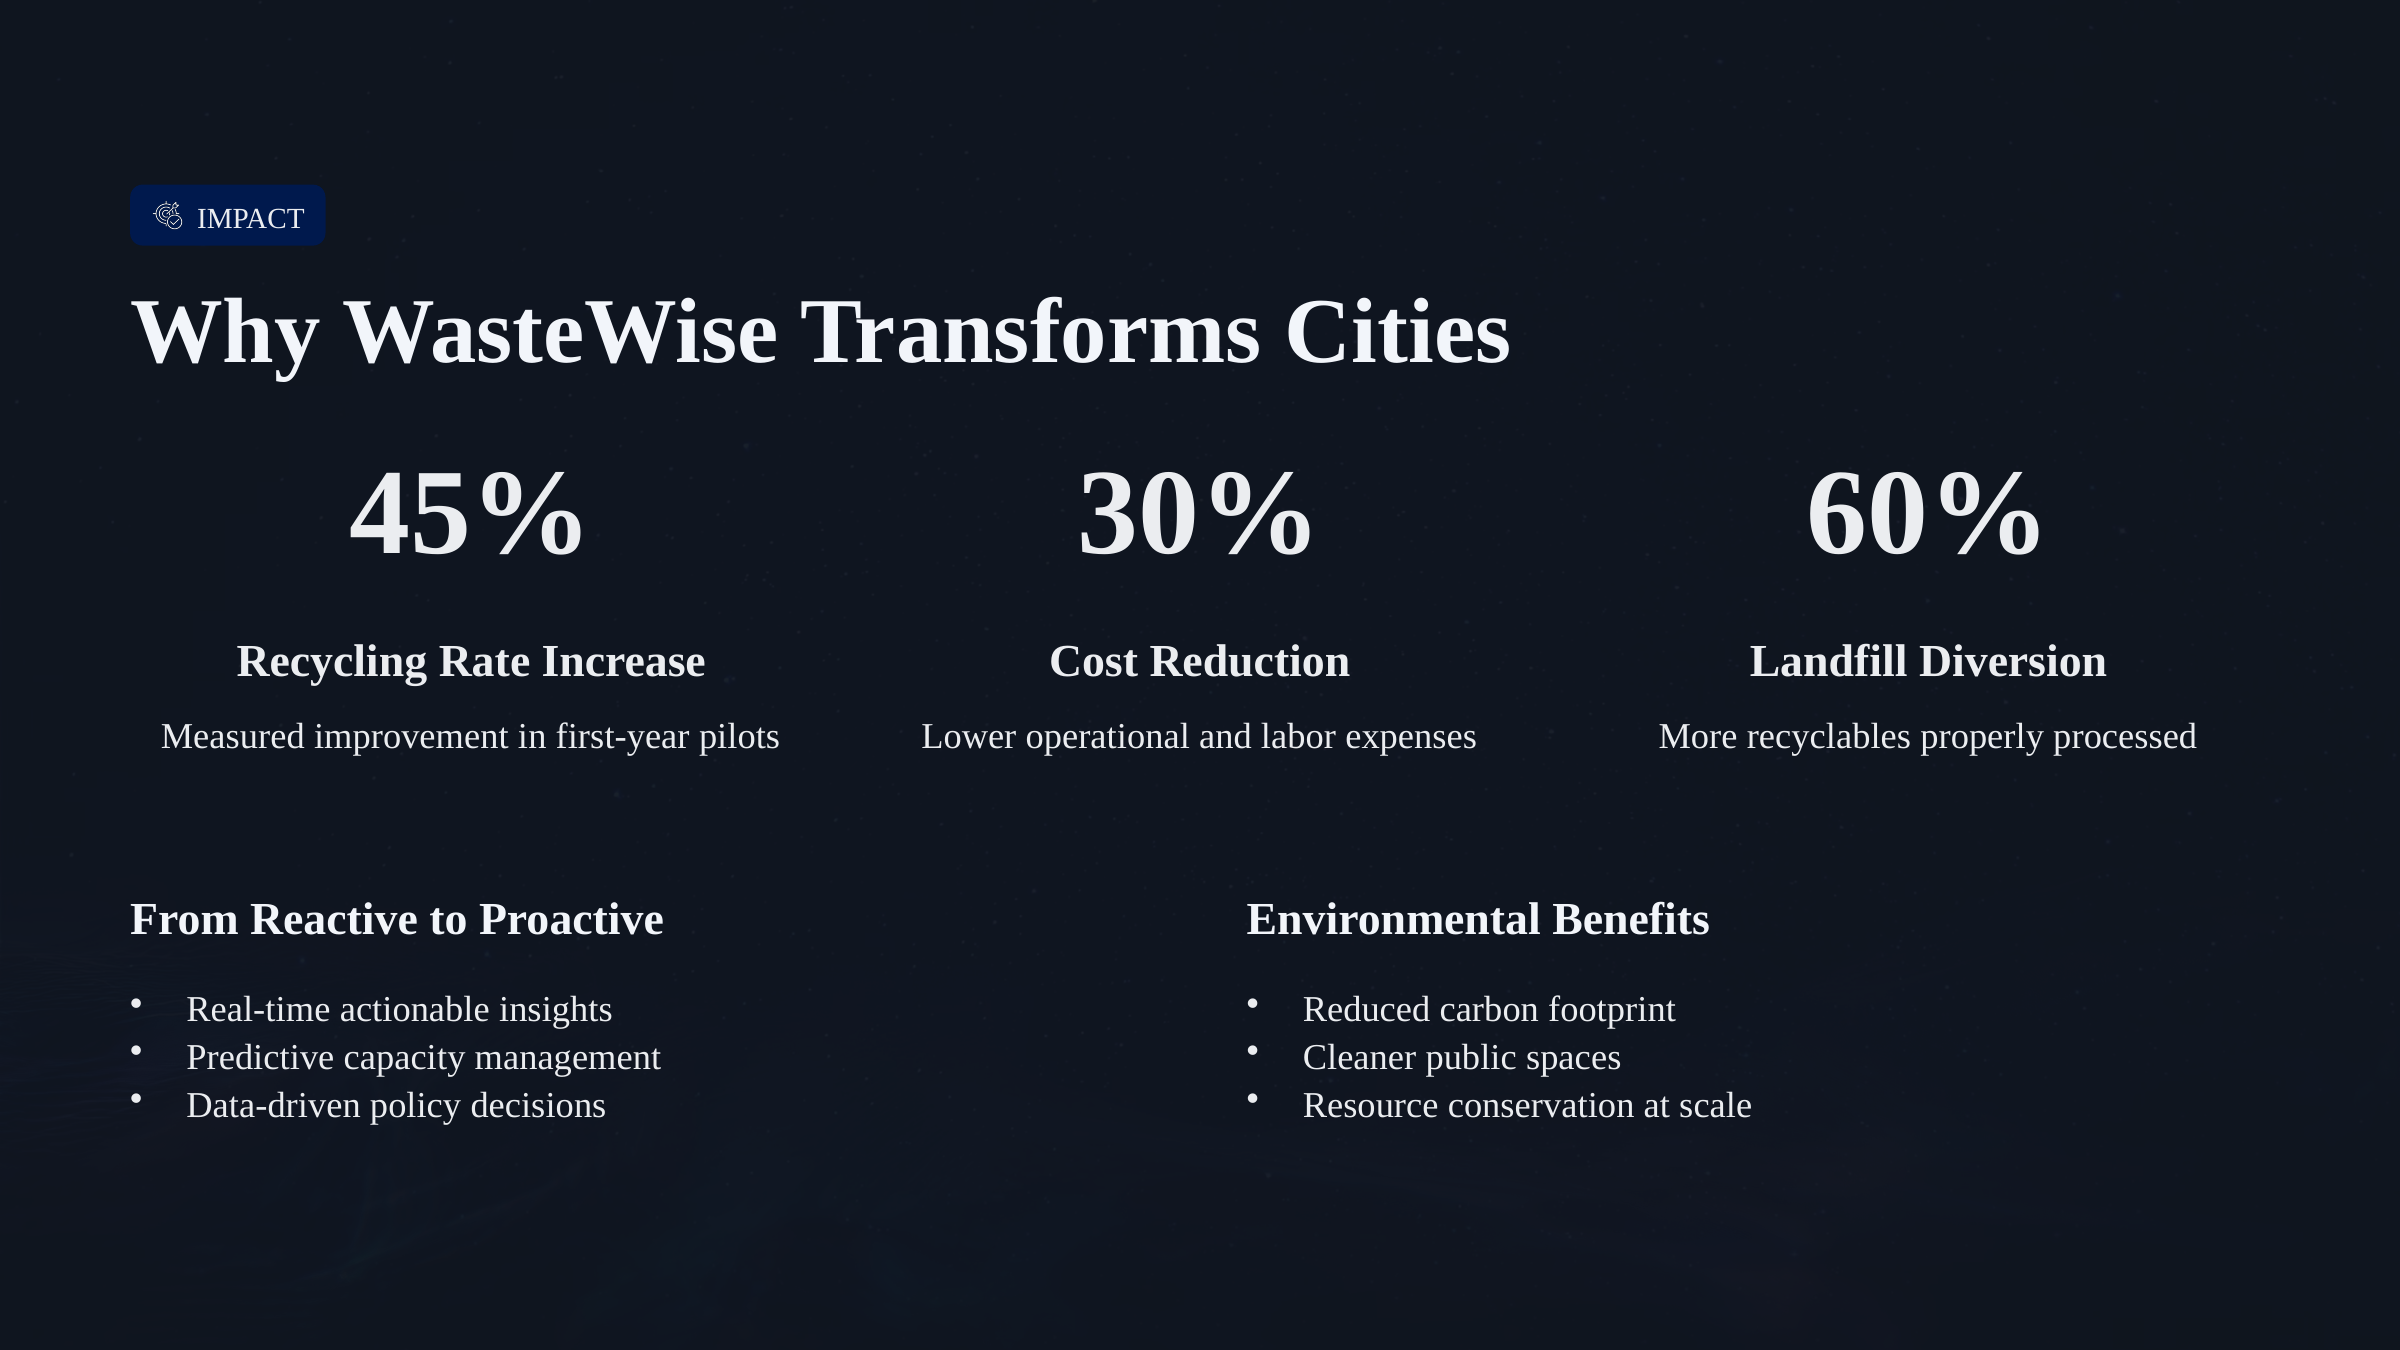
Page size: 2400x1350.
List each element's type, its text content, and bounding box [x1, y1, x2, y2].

text_box From Reactive to Proactive [130, 883, 747, 944]
text_box Real-time actionable insights Predictive capacity management Data-driven policy decisions [130, 981, 1155, 1127]
text_box [130, 184, 326, 246]
picture [152, 200, 183, 230]
text_box Why WasteWise Transforms Cities [130, 260, 1687, 382]
text_box 45% [130, 455, 813, 579]
text_box Landfill Diversion [1696, 624, 2162, 686]
text_box 30% [858, 455, 1541, 579]
text_box Lower operational and labor expenses [858, 707, 1541, 757]
text_box Recycling Rate Increase [197, 624, 746, 686]
text_box 60% [1587, 455, 2270, 579]
text_box Reduced carbon footprint Cleaner public spaces Resource conservation at scale [1246, 981, 2271, 1127]
text_box More recyclables properly processed [1587, 707, 2270, 757]
text_box Measured improvement in first-year pilots [130, 707, 813, 805]
text_box Cost Reduction [967, 624, 1433, 686]
text_box IMPACT [197, 195, 304, 235]
text_box Environmental Benefits [1246, 883, 1779, 944]
